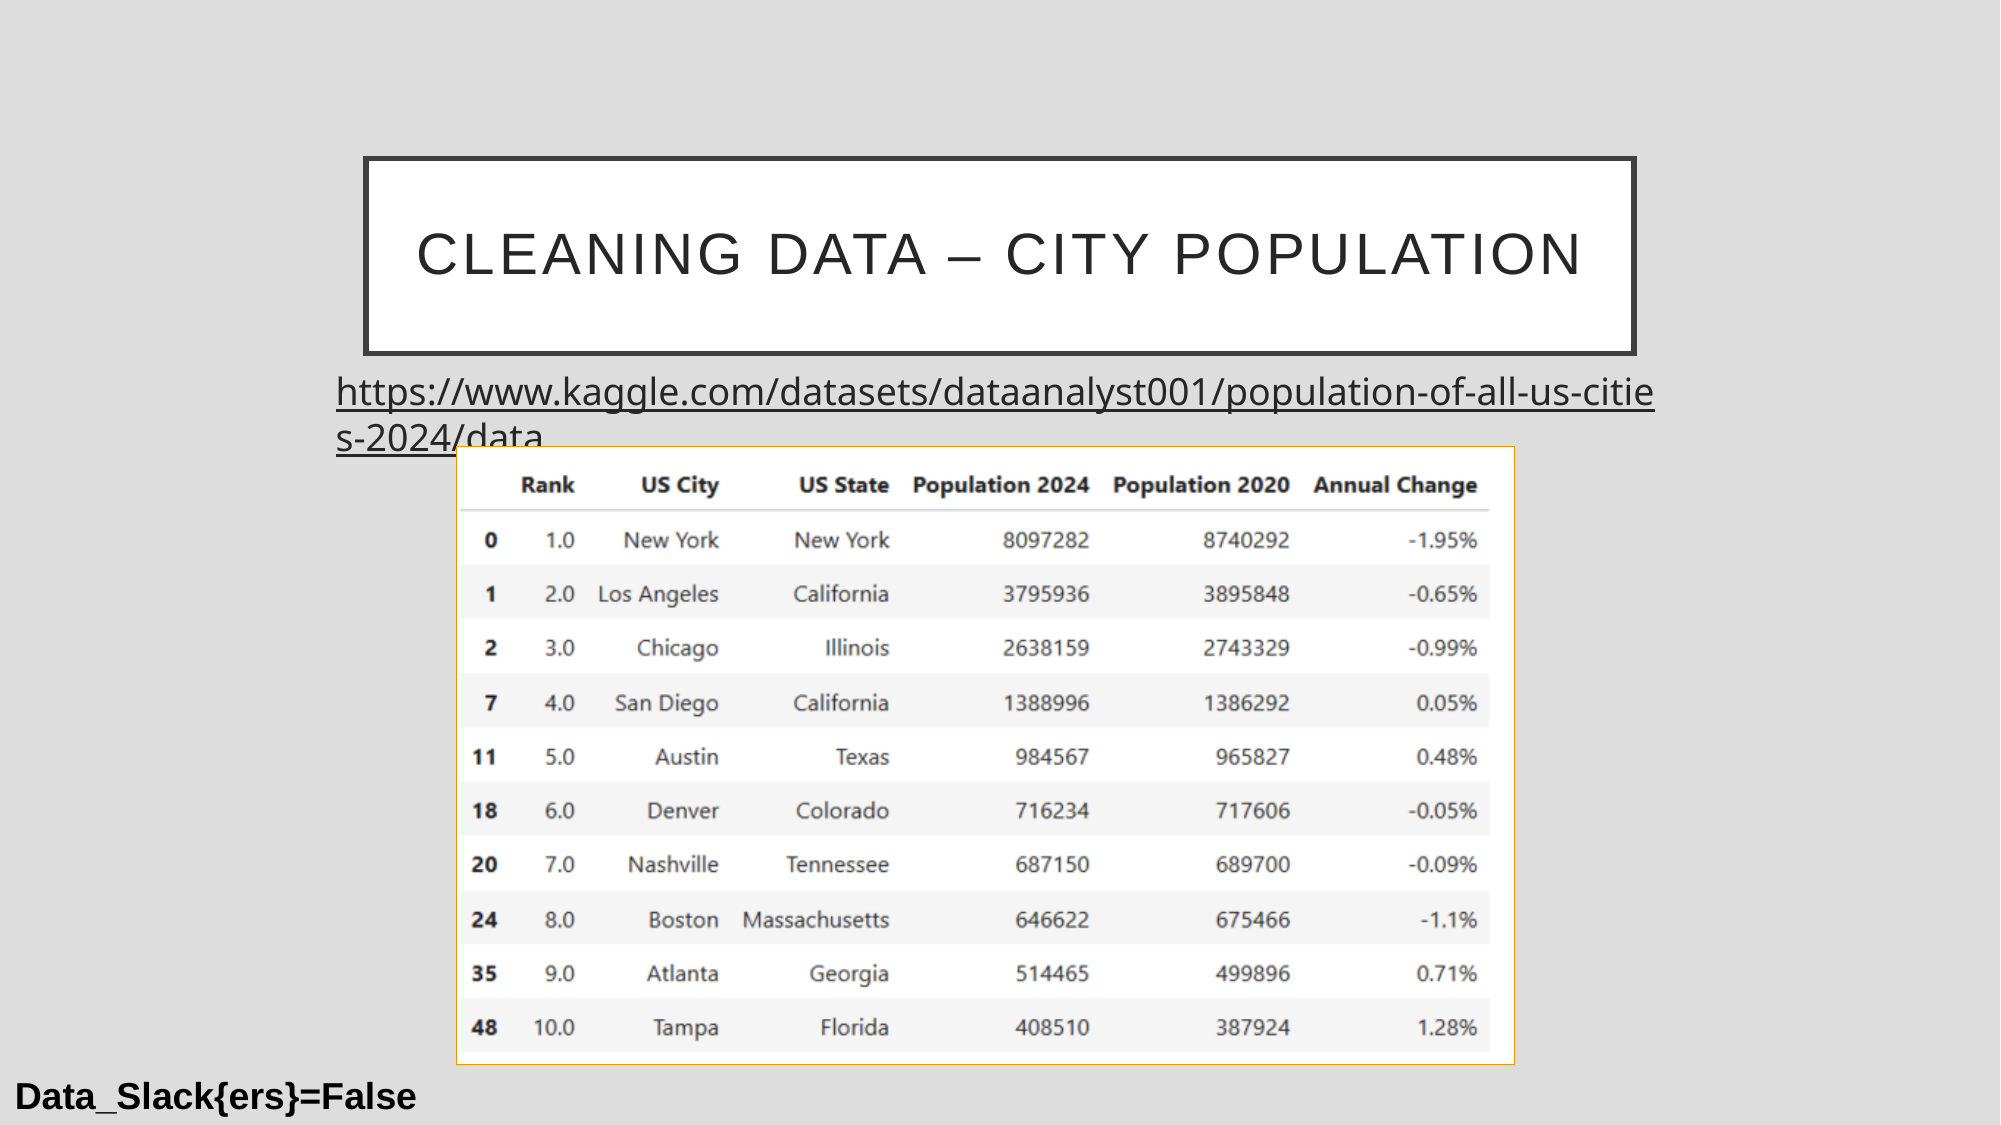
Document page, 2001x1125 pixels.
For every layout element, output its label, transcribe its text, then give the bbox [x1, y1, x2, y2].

list https://www.kaggle.com/datasets/dataanalyst001/population-of-all-us-cities-2024/data [320, 353, 1679, 919]
picture [455, 446, 1515, 1065]
title CLEANING Data – CITY POPULATION [363, 156, 1637, 353]
text_box Data_Slack{ers}=False [0, 1064, 1000, 1125]
